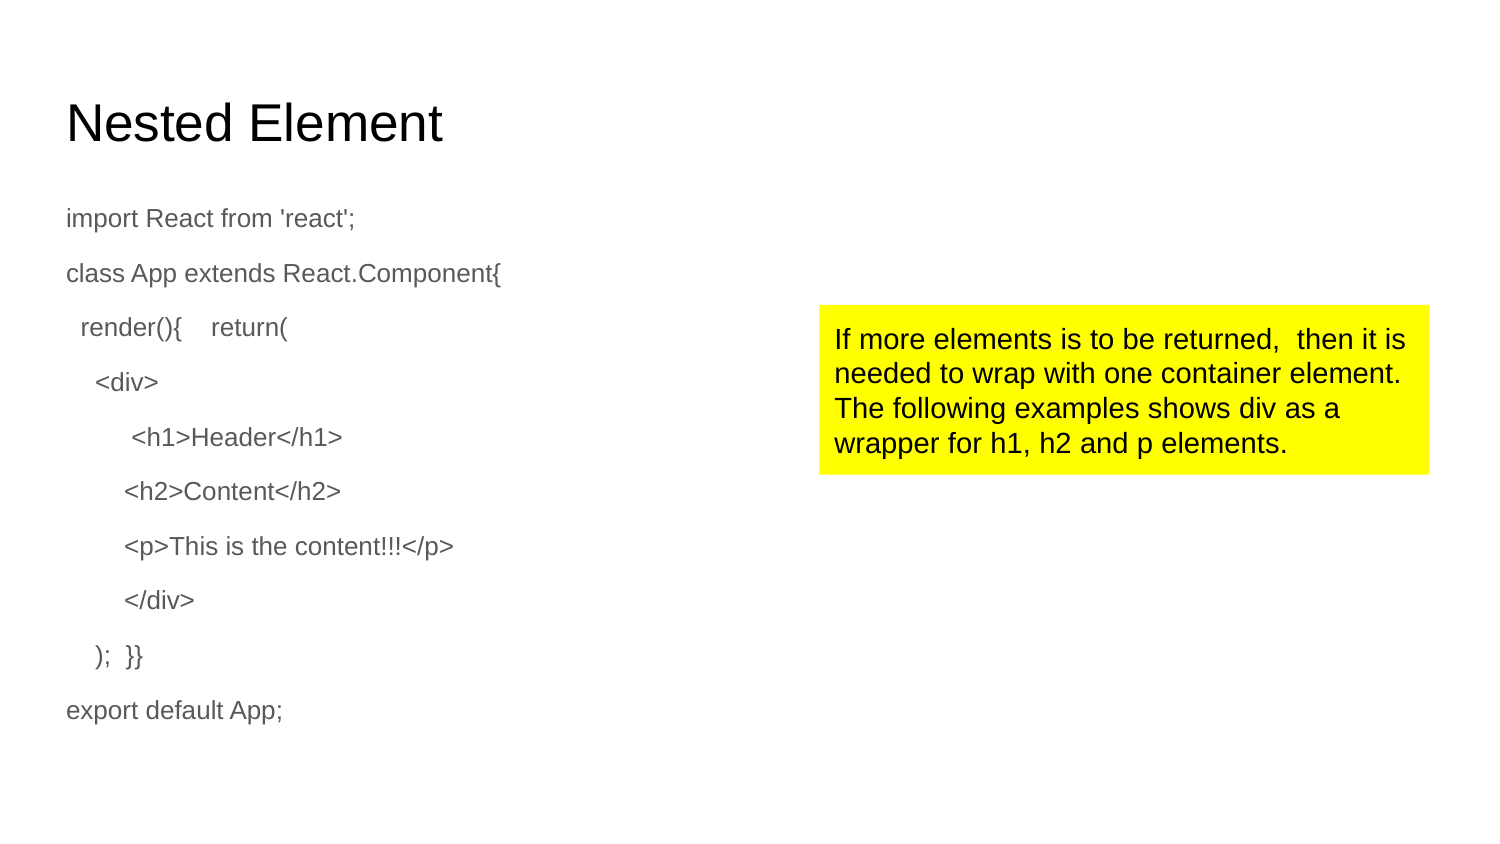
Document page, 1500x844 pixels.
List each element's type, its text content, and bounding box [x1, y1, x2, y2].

title Nested Element [51, 72, 1449, 167]
text_box If more elements is to be returned, then it is needed to wrap with one container element. The following examples shows div as a wrapper for h1, h2 and p elements. [819, 304, 1430, 475]
list import React from 'react'; class App extends React.Component{ render(){ return( <div> <h1>Header</h1> <h2>Content</h2> <p>This is the content!!!</p> </div> ); }} export default App; [51, 189, 1449, 750]
